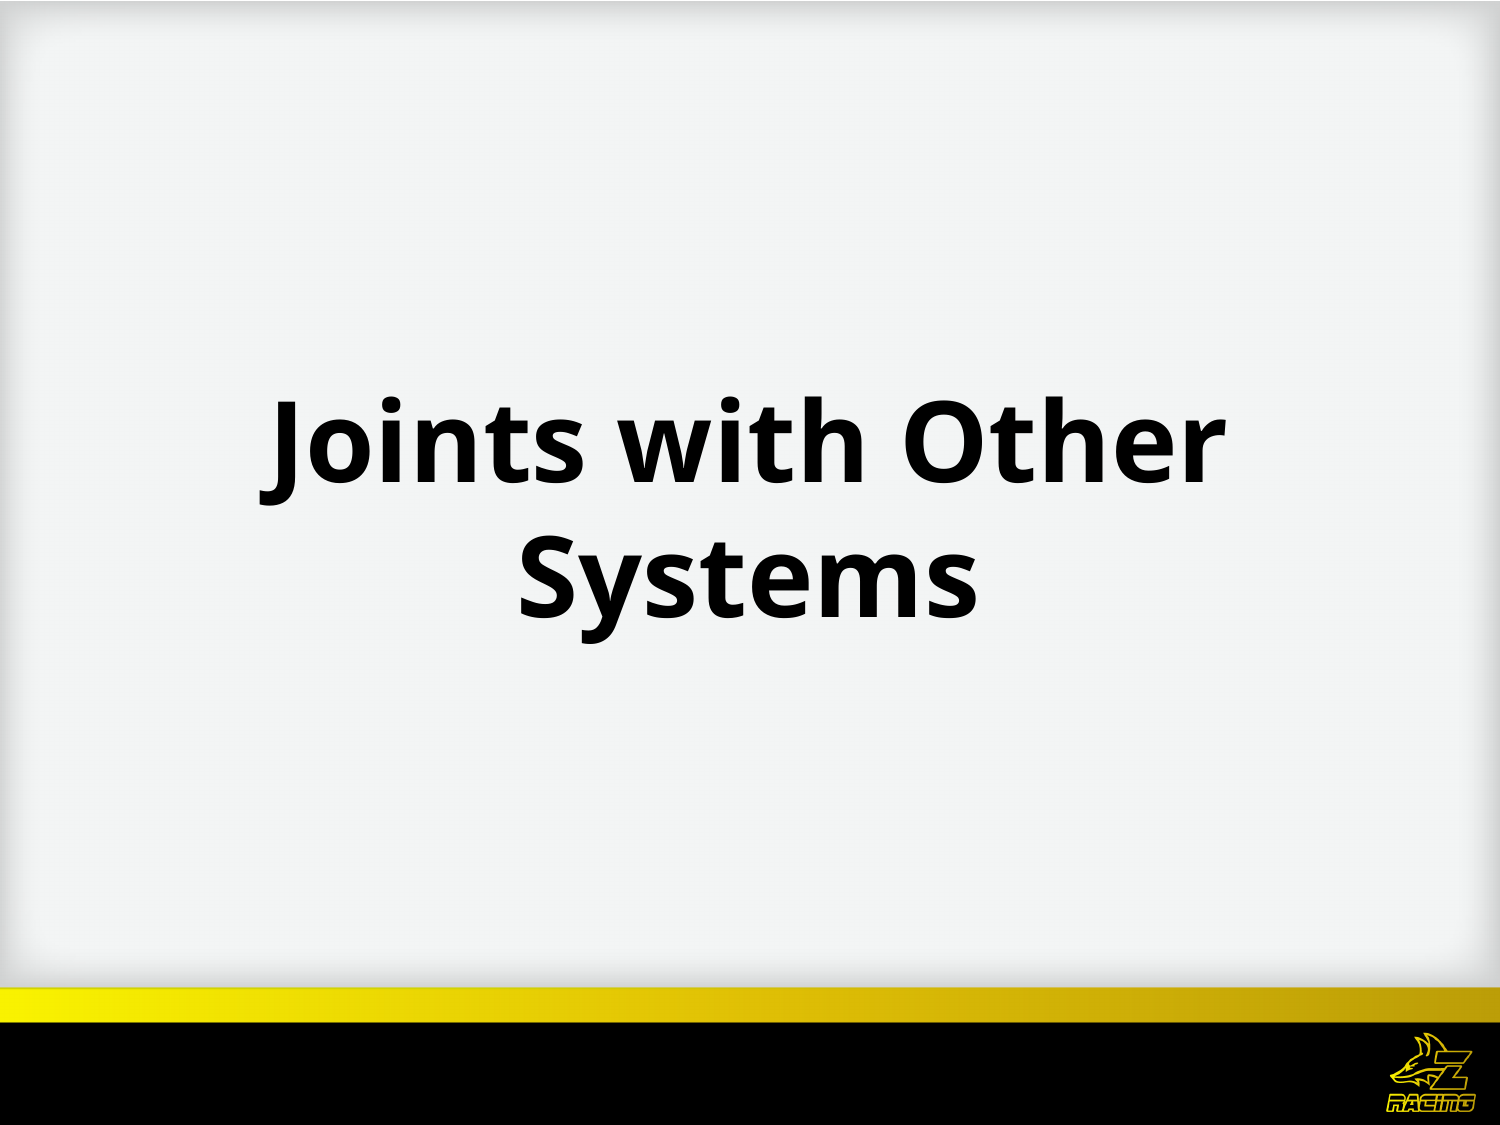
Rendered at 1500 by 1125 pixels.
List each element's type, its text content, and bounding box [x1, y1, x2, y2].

text_box Joints with Other Systems [210, 362, 1288, 648]
picture [0, 1, 1500, 1125]
